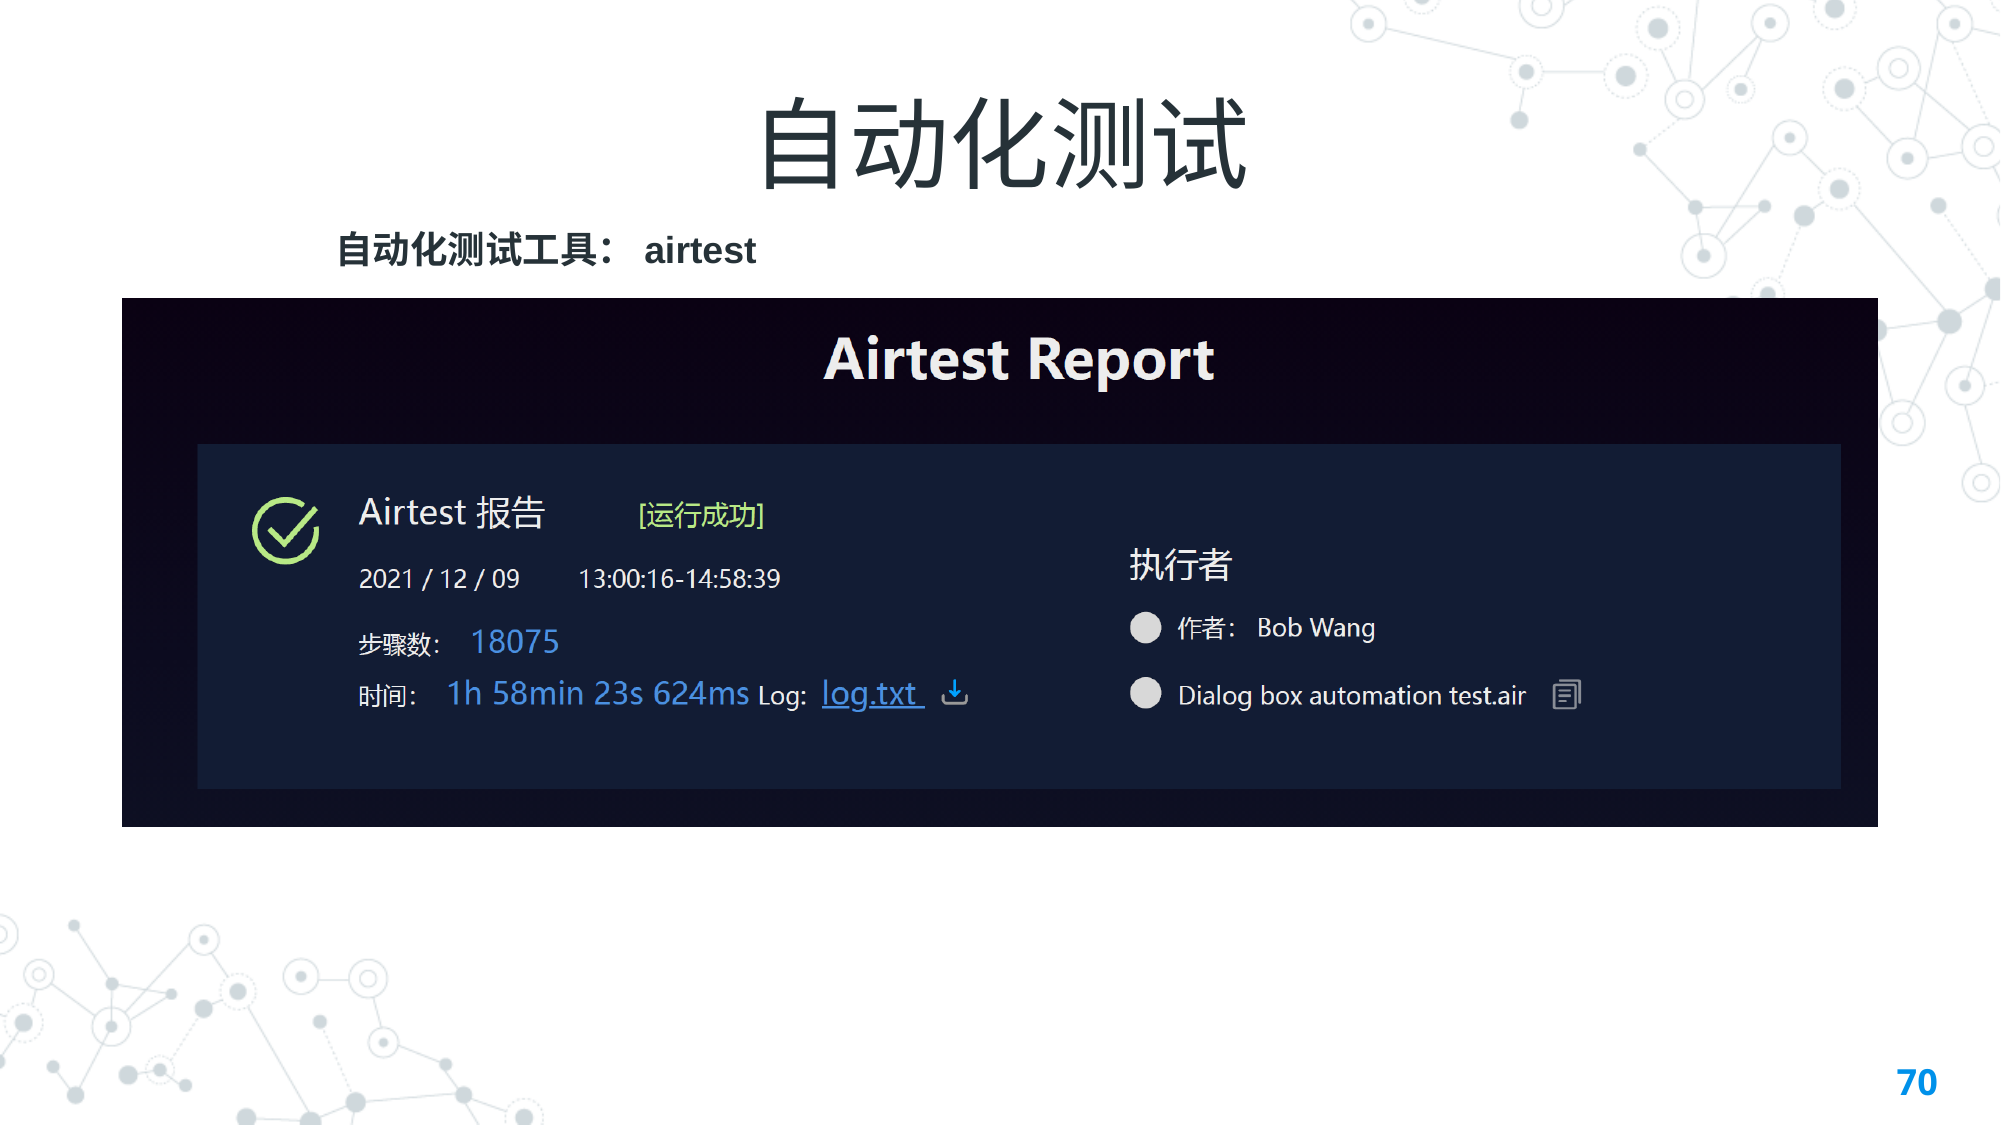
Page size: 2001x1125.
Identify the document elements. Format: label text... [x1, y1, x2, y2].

slide_number 70 [1838, 1038, 1959, 1125]
text_box 自动化测试工具：airtest [320, 219, 1104, 279]
title 自动化测试 [171, 67, 1828, 221]
picture [0, 0, 2001, 1125]
